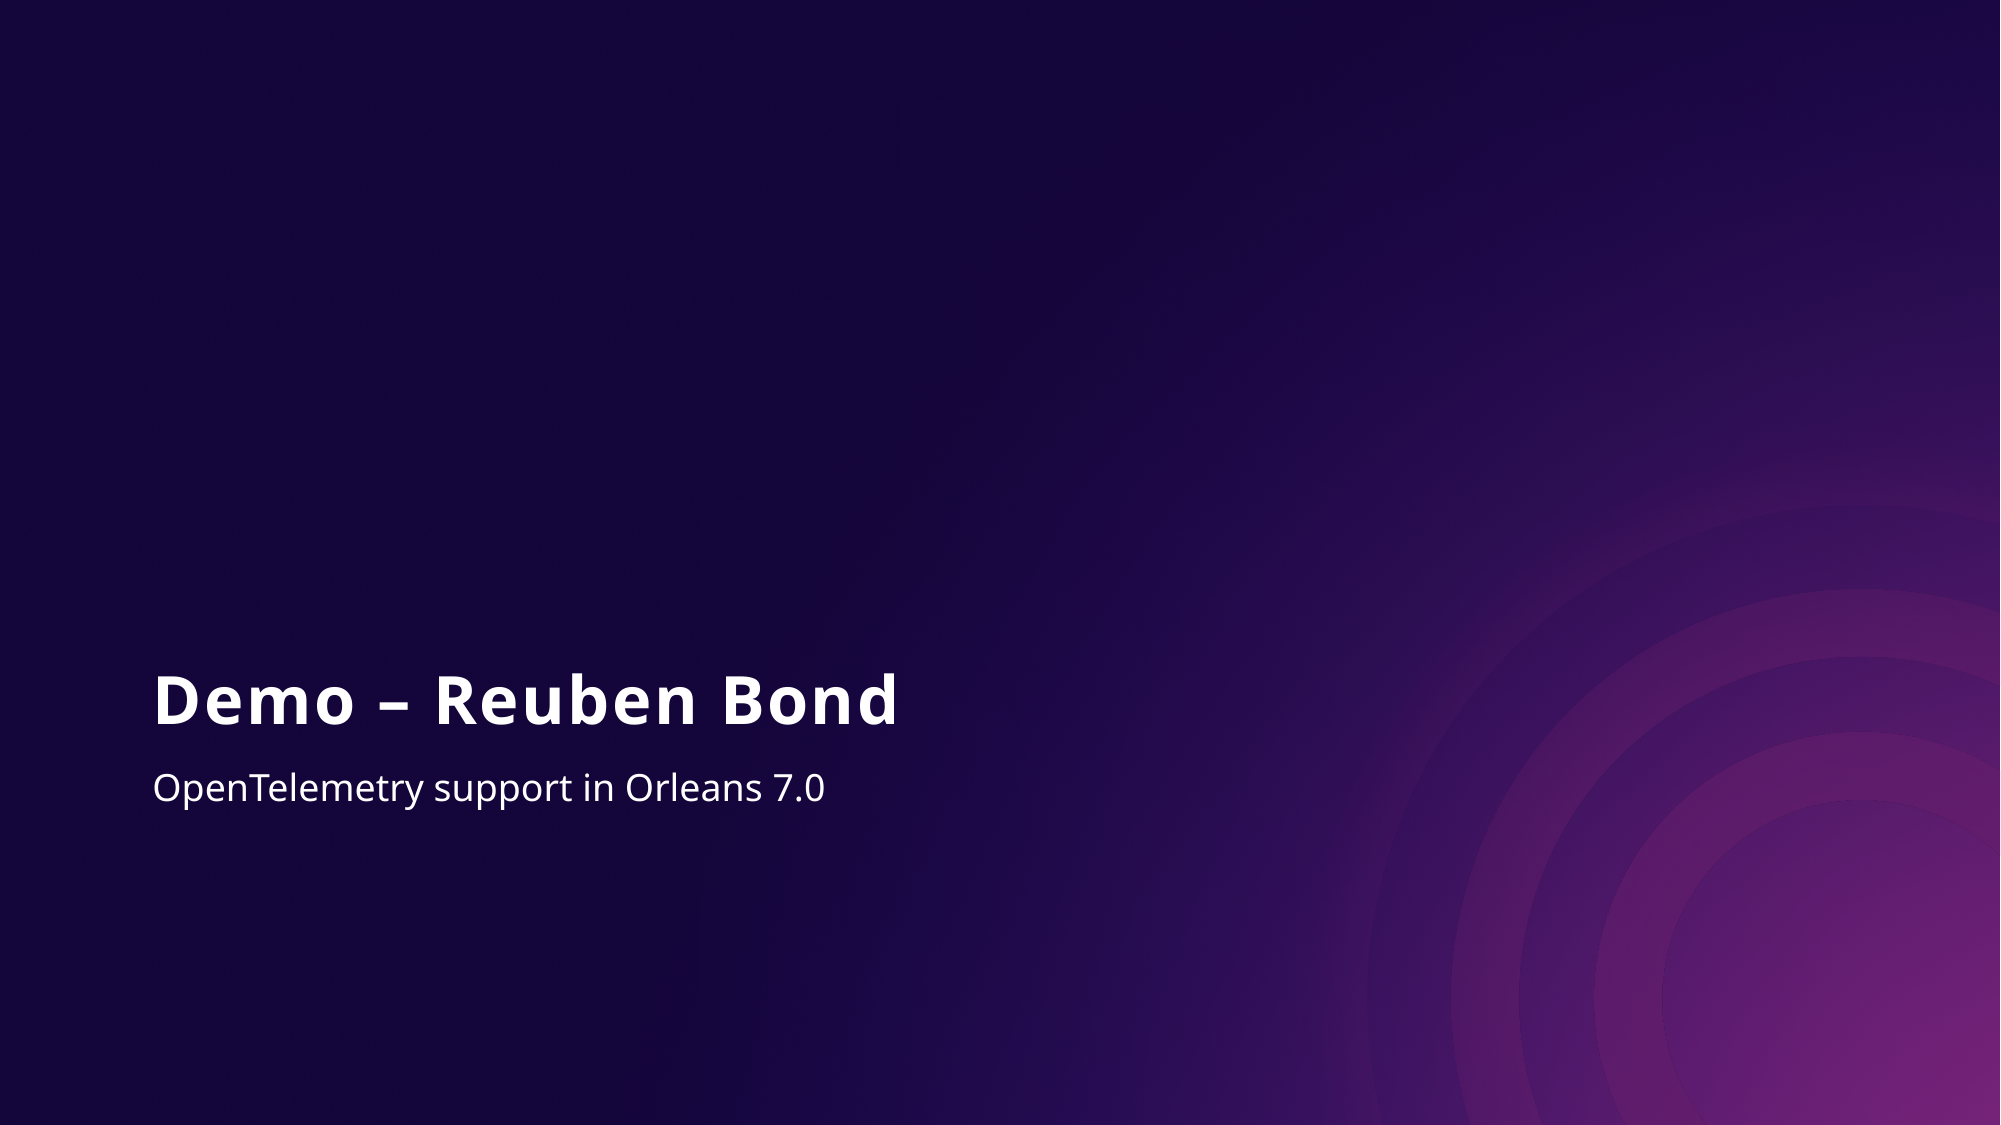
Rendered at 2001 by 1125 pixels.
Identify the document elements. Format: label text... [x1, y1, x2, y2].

title Demo – Reuben Bond [137, 607, 1638, 747]
subtitle OpenTelemetry support in Orleans 7.0 [137, 761, 1638, 822]
picture [0, 0, 2001, 1125]
